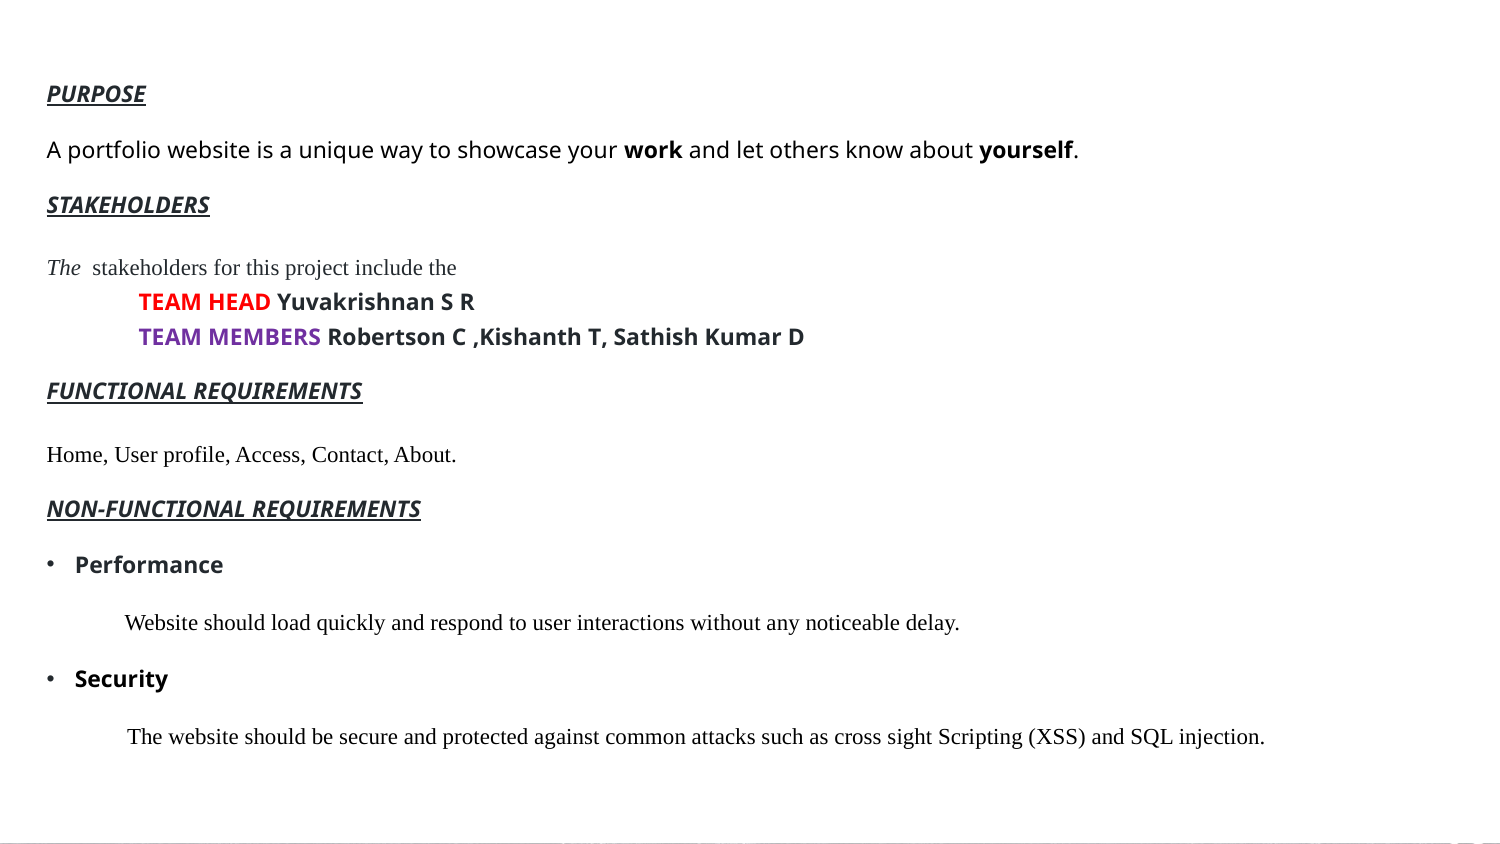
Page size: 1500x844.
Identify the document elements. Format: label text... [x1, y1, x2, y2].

text_box PURPOSE A portfolio website is a unique way to showcase your work and let others know about yourself. STAKEHOLDERS The stakeholders for this project include the TEAM HEAD Yuvakrishnan S R TEAM MEMBERS Robertson C ,Kishanth T, Sathish Kumar D FUNCTIONAL REQUIREMENTS Home, User profile, Access, Contact, About. NON-FUNCTIONAL REQUIREMENTS Performance Website should load quickly and respond to user interactions without any noticeable delay. Security The website should be secure and protected against common attacks such as cross sight Scripting (XSS) and SQL injection. [31, 72, 1472, 784]
